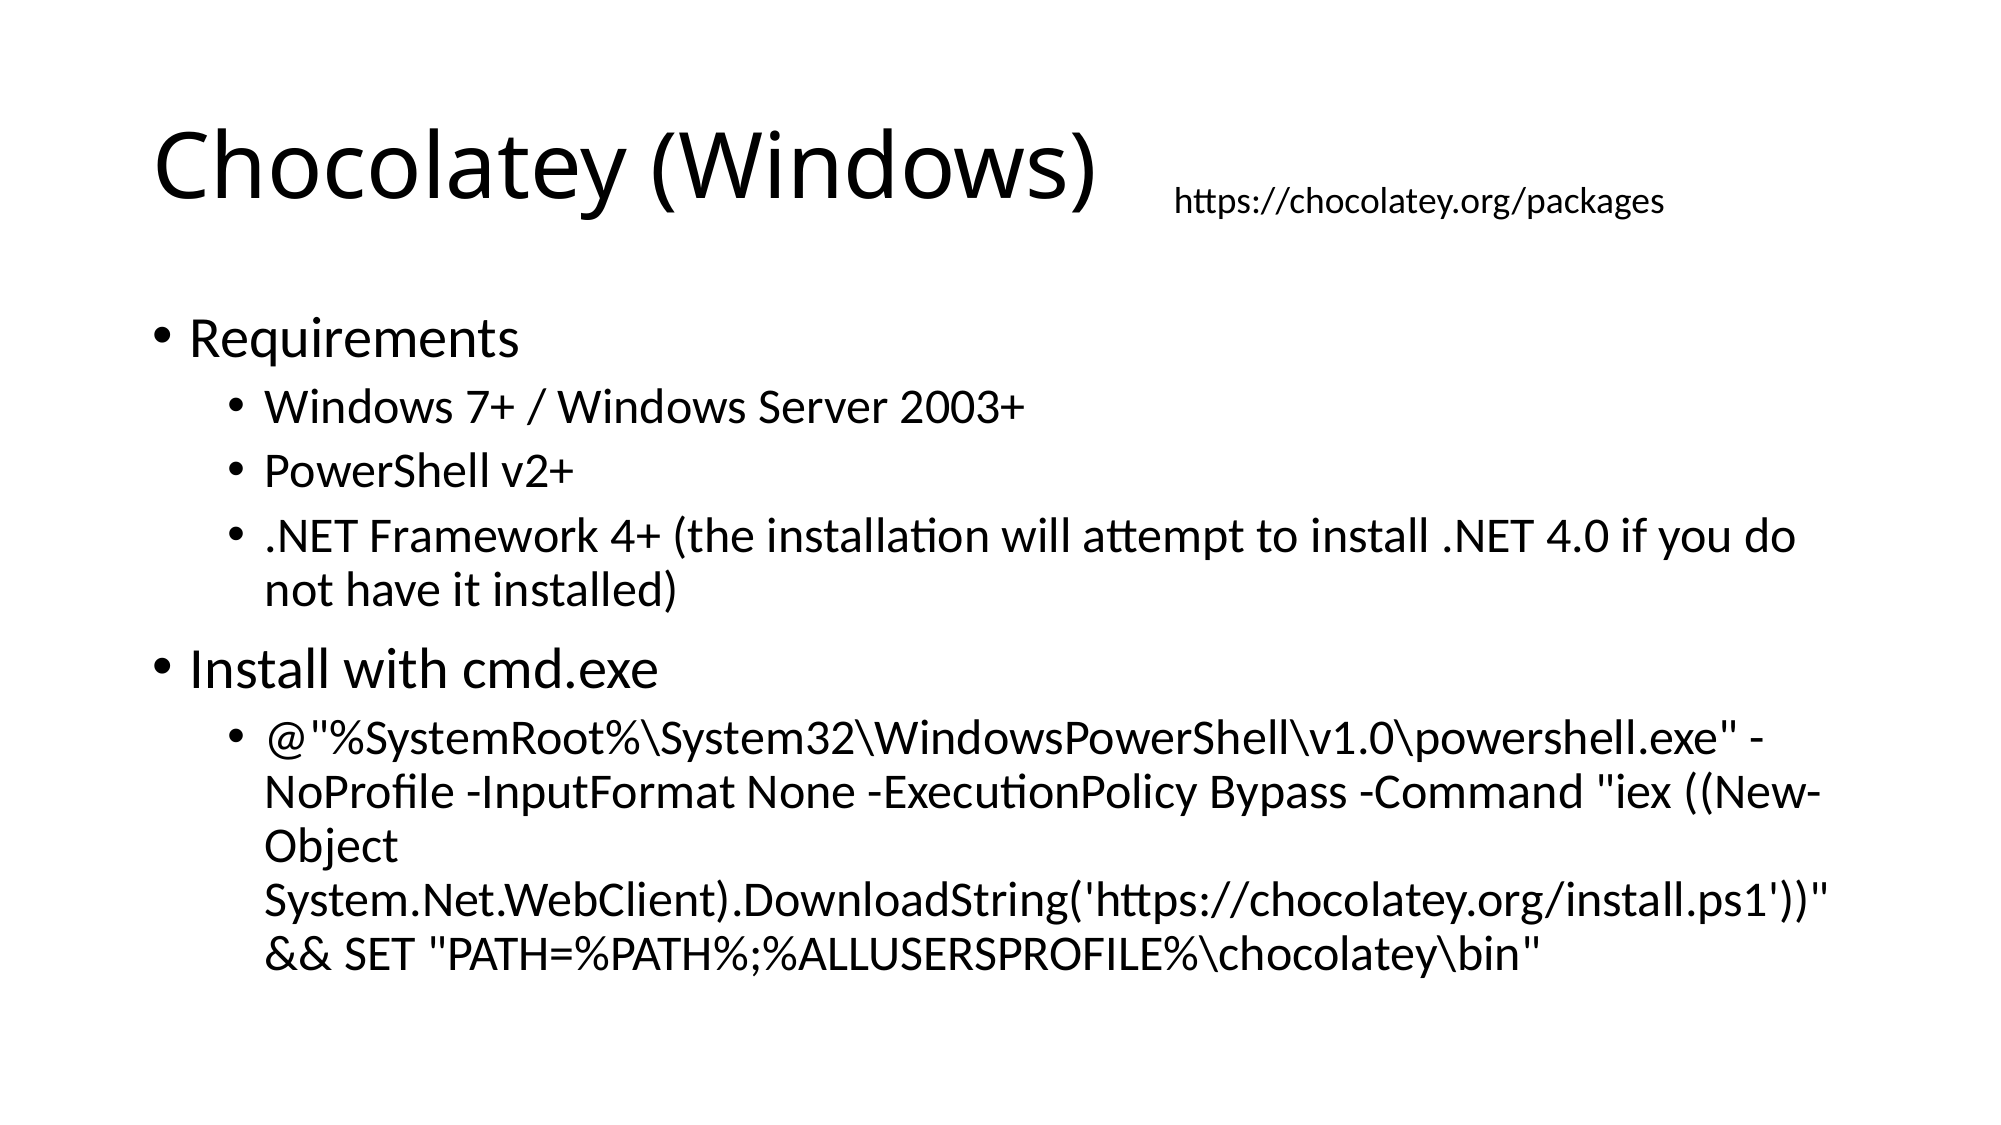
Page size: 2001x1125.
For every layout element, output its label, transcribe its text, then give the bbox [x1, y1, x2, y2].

text_box https://chocolatey.org/packages [1159, 168, 1681, 229]
list Requirements Windows 7+ / Windows Server 2003+ PowerShell v2+ .NET Framework 4+ (the installation will attempt to install .NET 4.0 if you do not have it installed) Install with cmd.exe @"%SystemRoot%\System32\WindowsPowerShell\v1.0\powershell.exe" -NoProfile -InputFormat None -ExecutionPolicy Bypass -Command "iex ((New-Object System.Net.WebClient).DownloadString('https://chocolatey.org/install.ps1'))" && SET "PATH=%PATH%;%ALLUSERSPROFILE%\chocolatey\bin" [137, 299, 1863, 1014]
title Chocolatey (Windows) [137, 59, 1863, 278]
